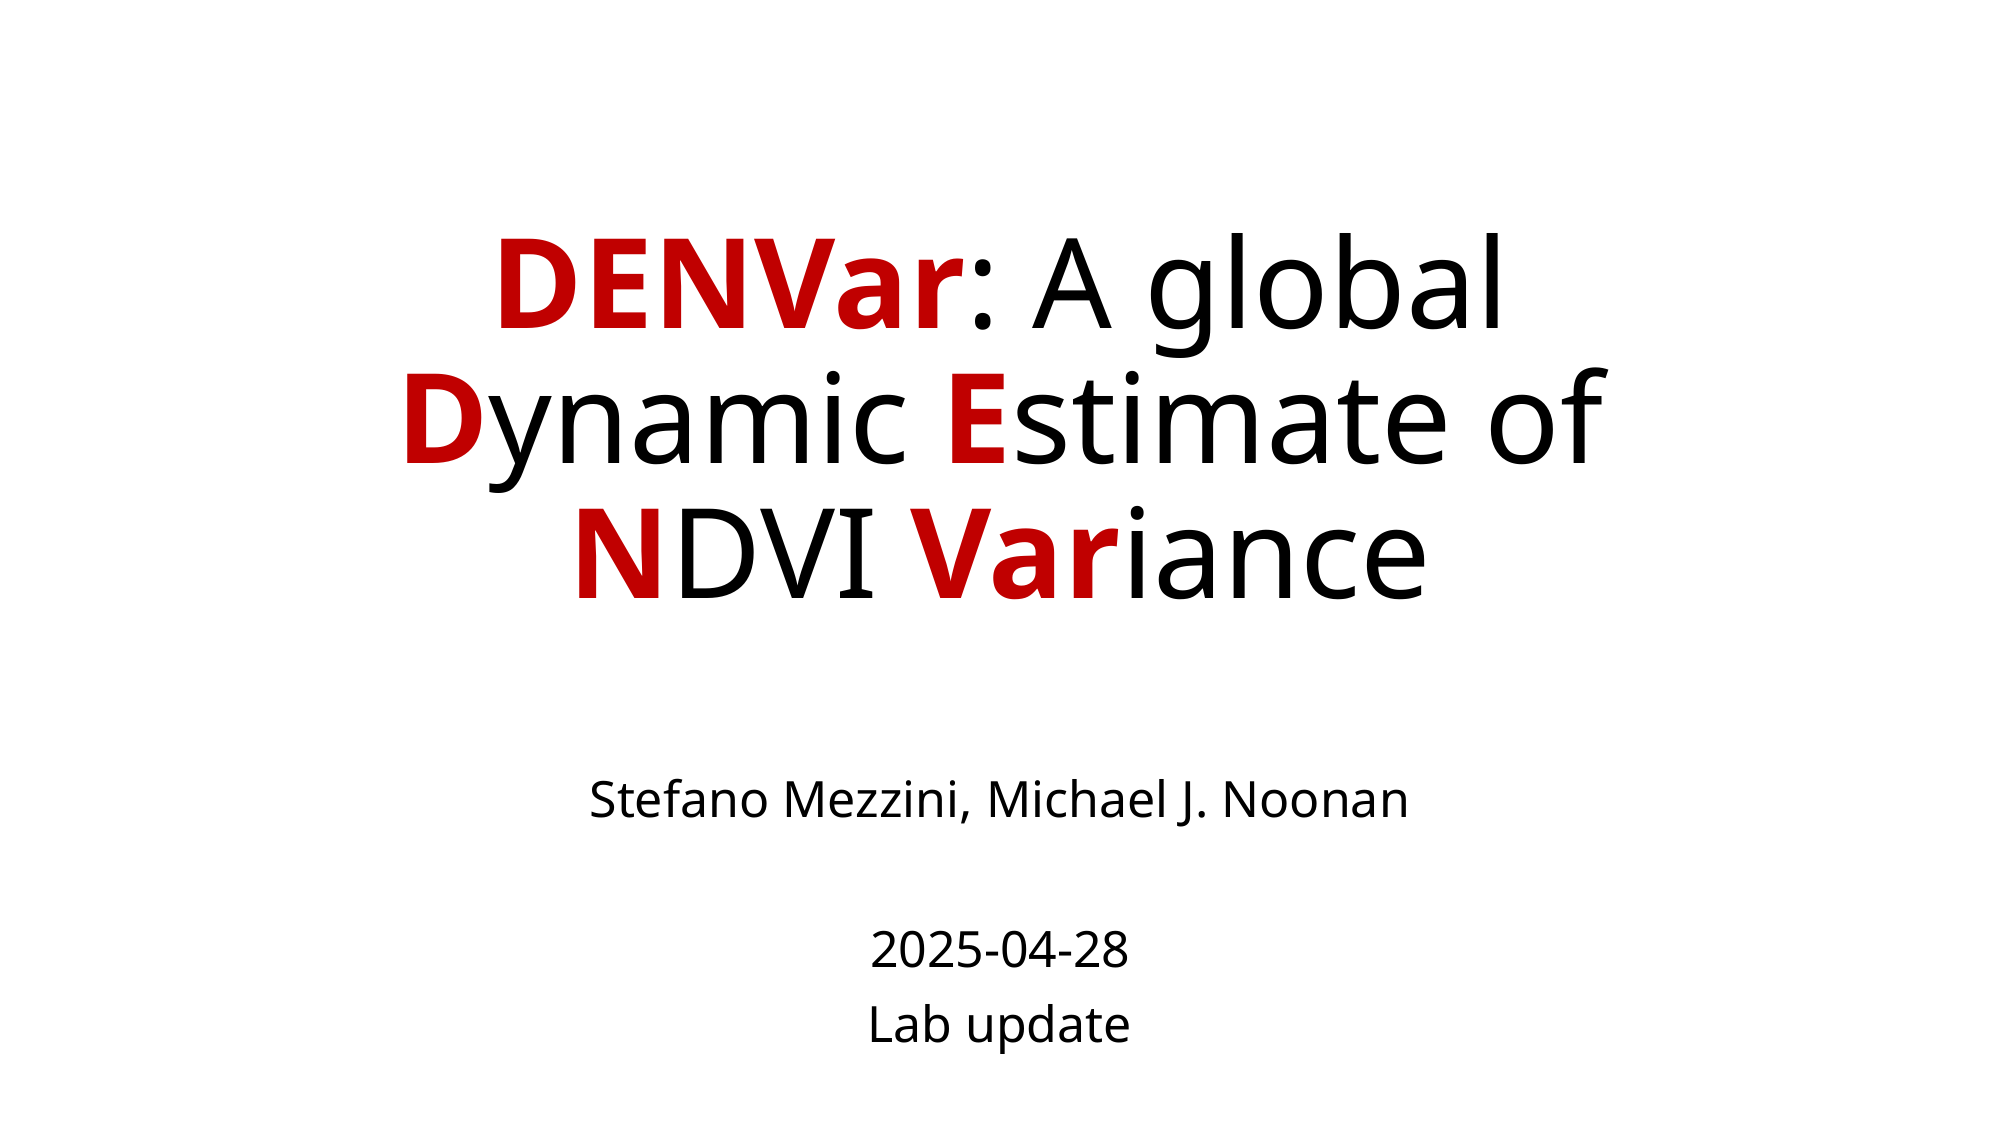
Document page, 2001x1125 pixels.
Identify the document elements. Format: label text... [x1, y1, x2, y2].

subtitle Stefano Mezzini, Michael J. Noonan 2025-04-28 Lab update [249, 686, 1750, 1088]
title DENVar: A global Dynamic Estimate of NDVI Variance [249, 241, 1750, 634]
